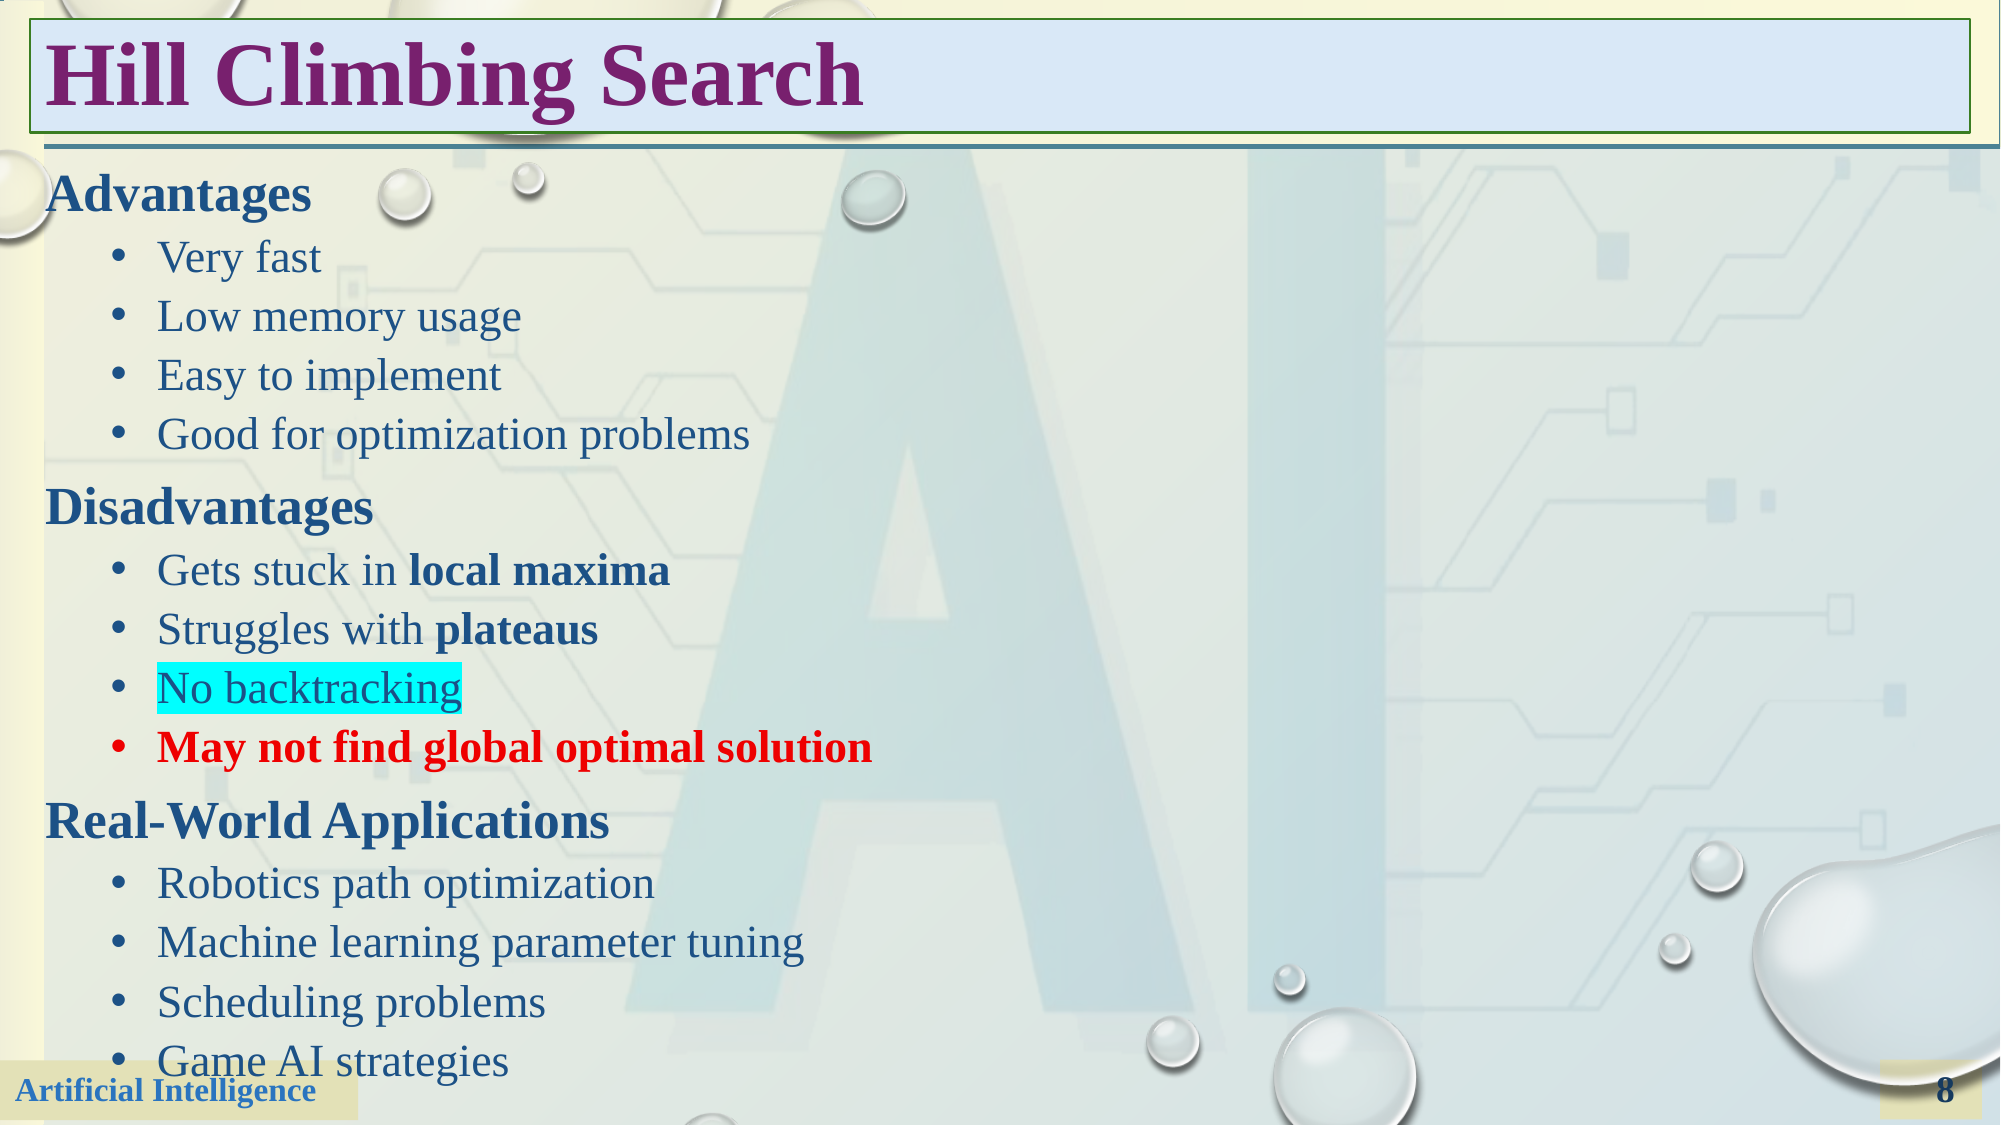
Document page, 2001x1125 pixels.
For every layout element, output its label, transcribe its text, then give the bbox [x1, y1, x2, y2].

title Hill Climbing Search [29, 18, 1971, 134]
list Advantages Very fast Low memory usage Easy to implement Good for optimization problems Disadvantages Gets stuck in local maxima Struggles with plateaus No backtracking May not find global optimal solution Real-World Applications Robotics path optimization Machine learning parameter tuning Scheduling problems Game AI strategies [30, 157, 1975, 1099]
slide_number 8 [1692, 1057, 1970, 1118]
picture [0, 0, 2001, 1125]
